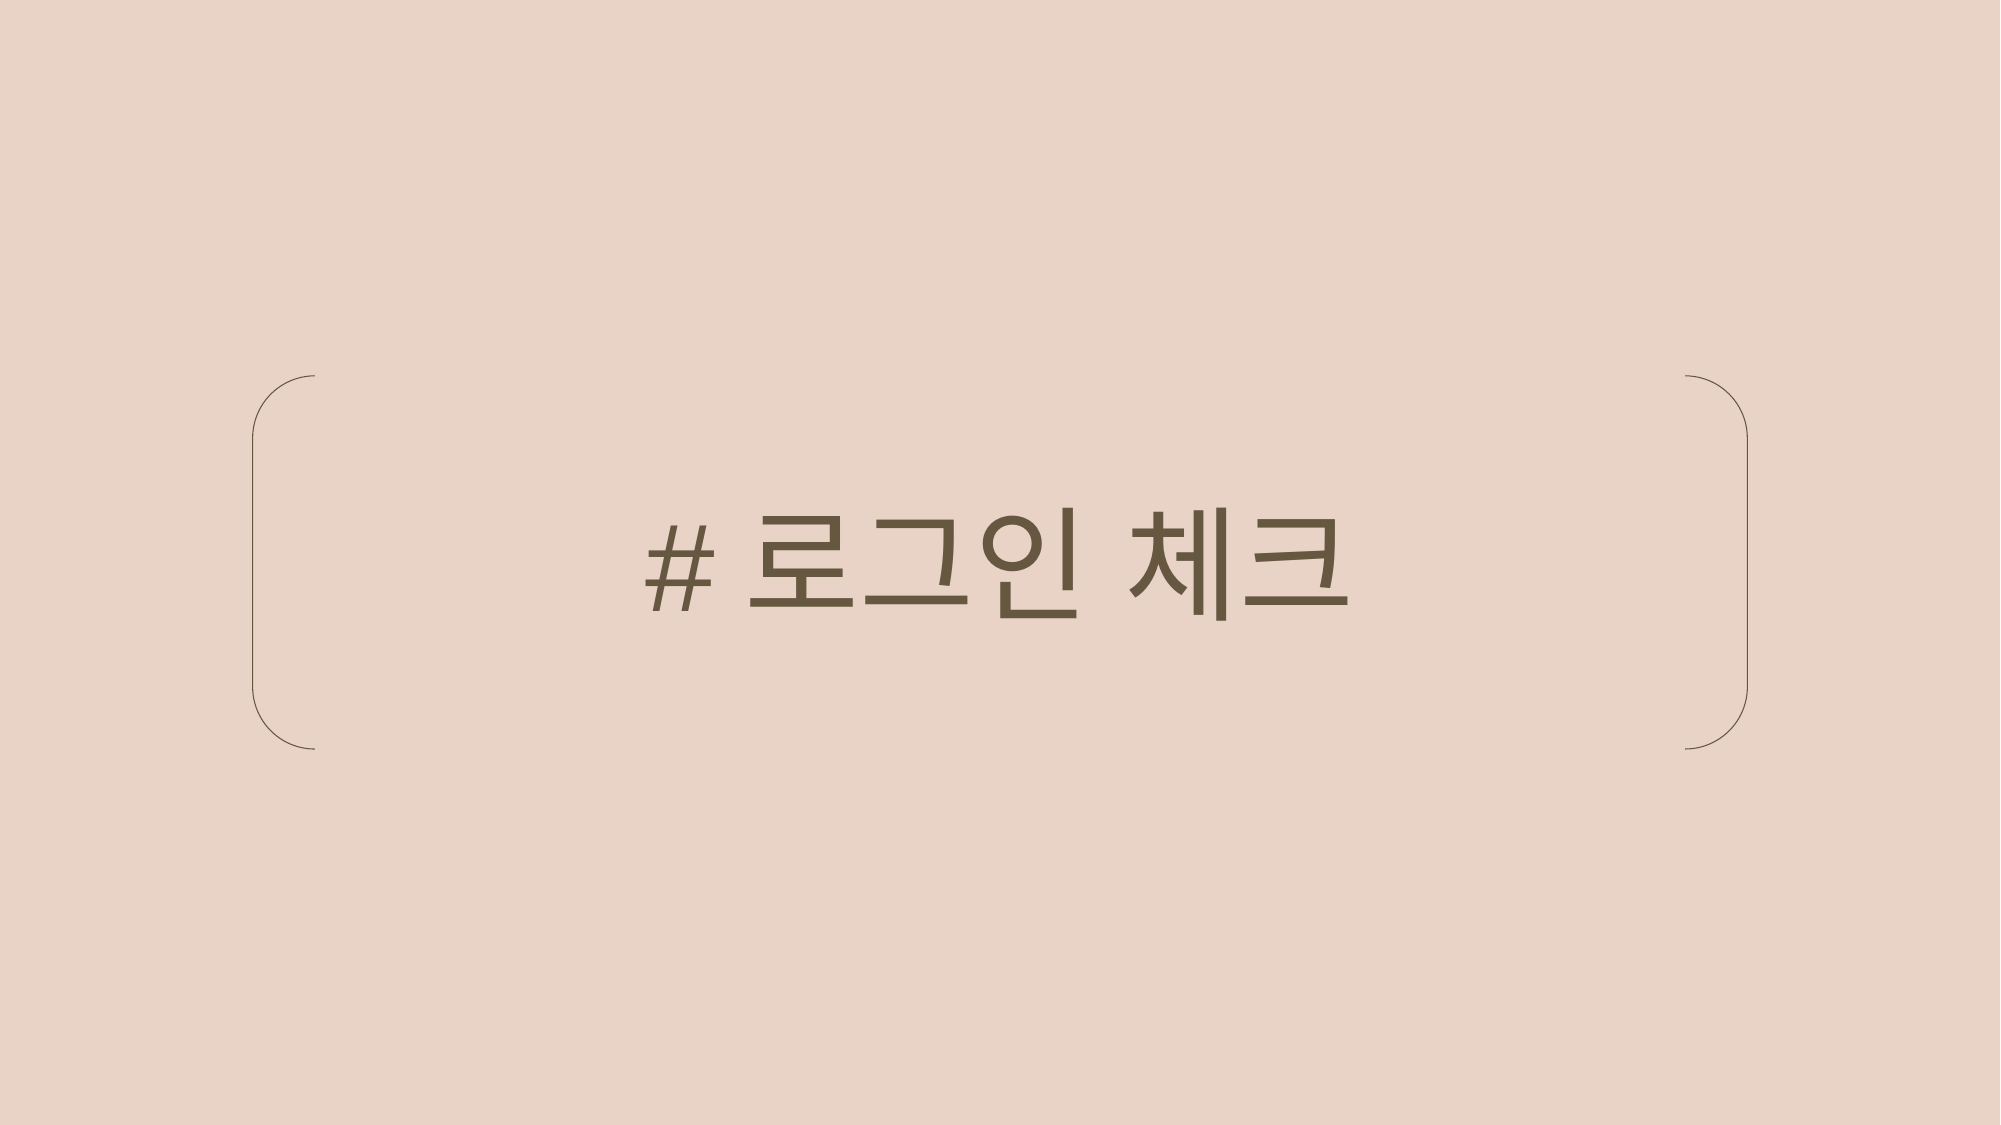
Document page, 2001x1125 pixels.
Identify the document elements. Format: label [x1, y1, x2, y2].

text_box [252, 375, 1748, 750]
